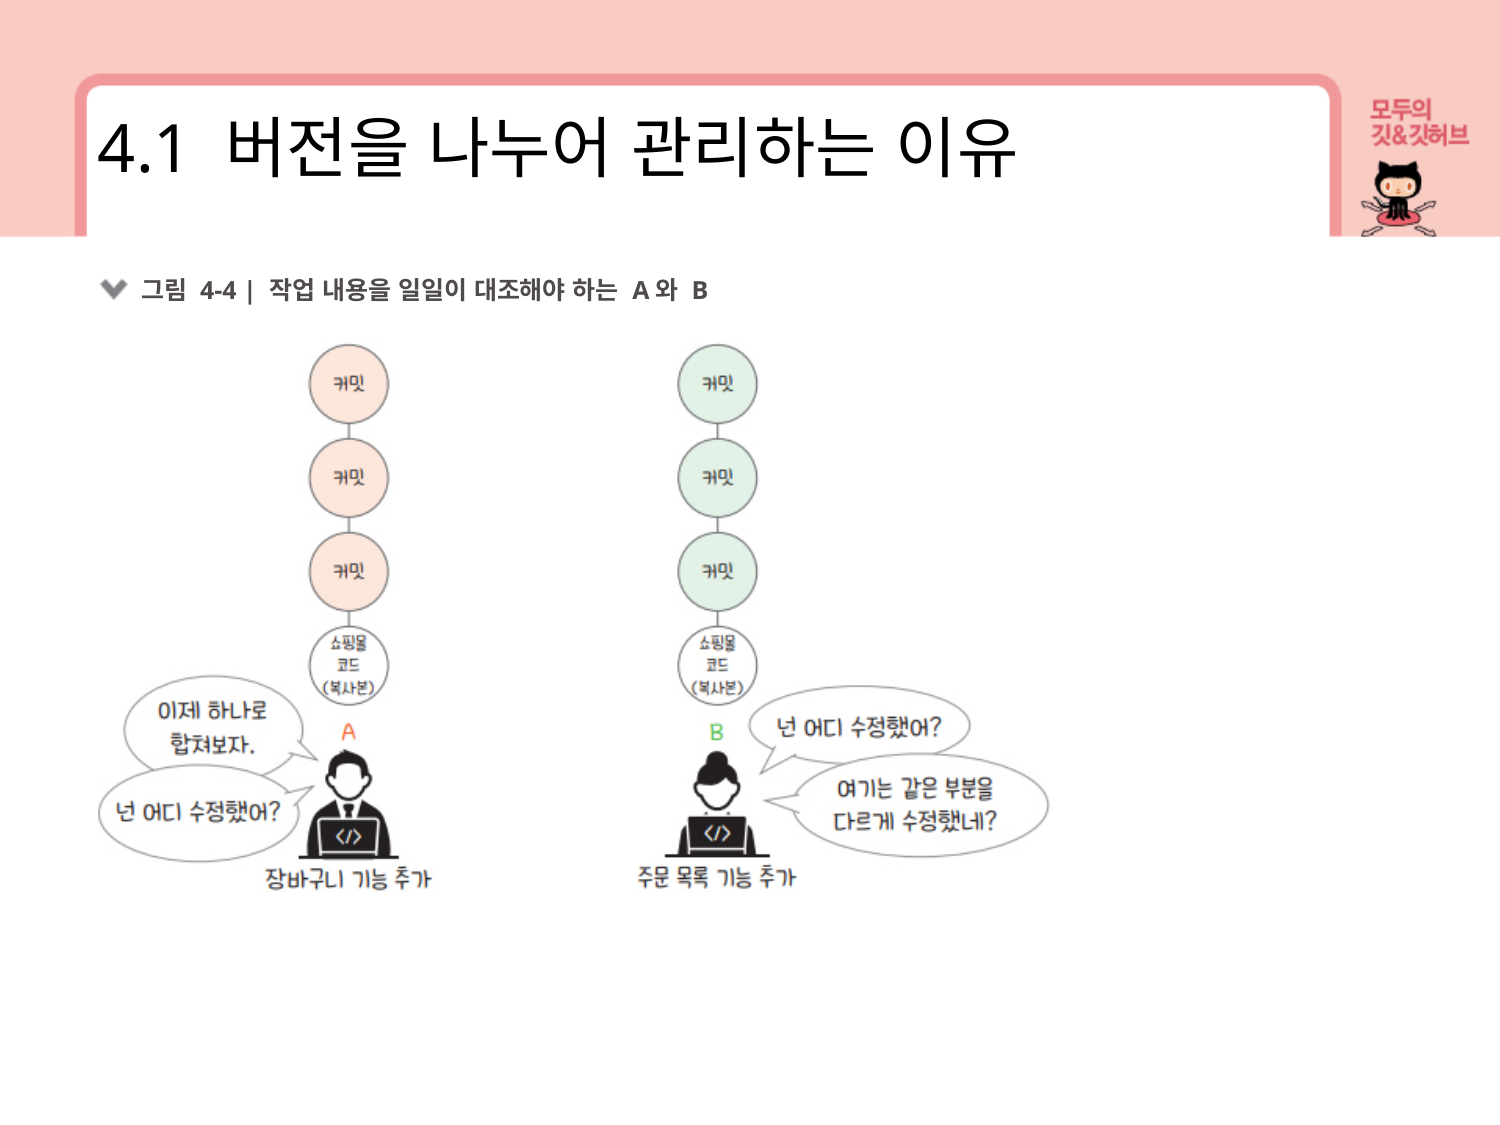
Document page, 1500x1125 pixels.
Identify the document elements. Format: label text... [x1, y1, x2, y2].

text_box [97, 264, 1374, 311]
text_box 4.1 버전을 나누어 관리하는 이유 [82, 61, 1413, 193]
picture [0, 0, 1500, 1125]
